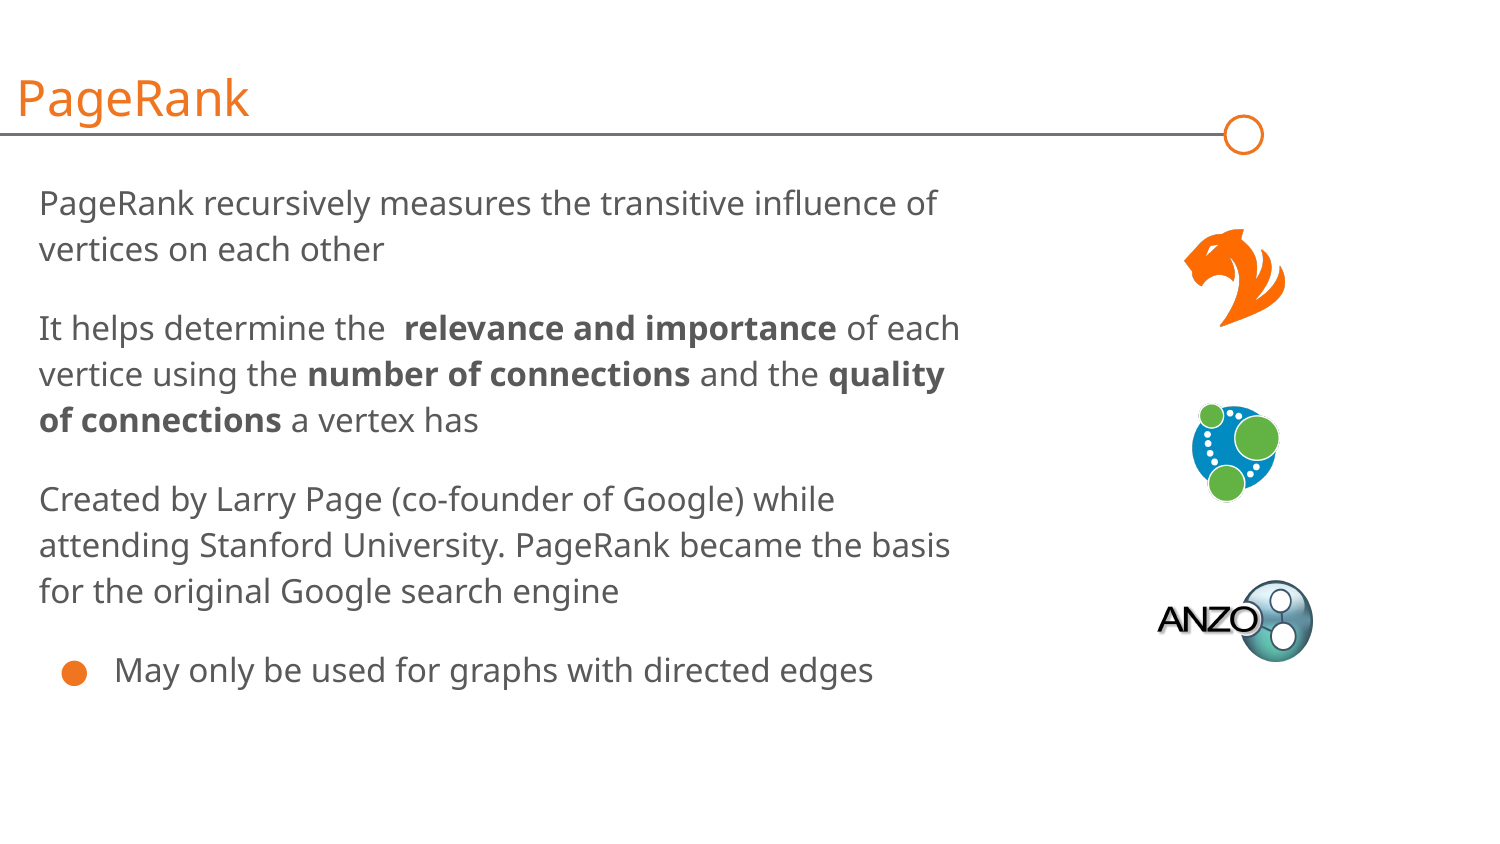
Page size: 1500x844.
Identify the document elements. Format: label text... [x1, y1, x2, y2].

text_box PageRank recursively measures the transitive influence of vertices on each other It helps determine the relevance and importance of each vertice using the number of connections and the quality of connections a vertex has Created by Larry Page (co-founder of Google) while attending Stanford University. PageRank became the basis for the original Google search engine May only be used for graphs with directed edges [23, 161, 993, 722]
list PageRank [1, 6, 1213, 135]
picture [1153, 576, 1316, 666]
picture [1184, 402, 1285, 503]
picture [1184, 227, 1285, 328]
